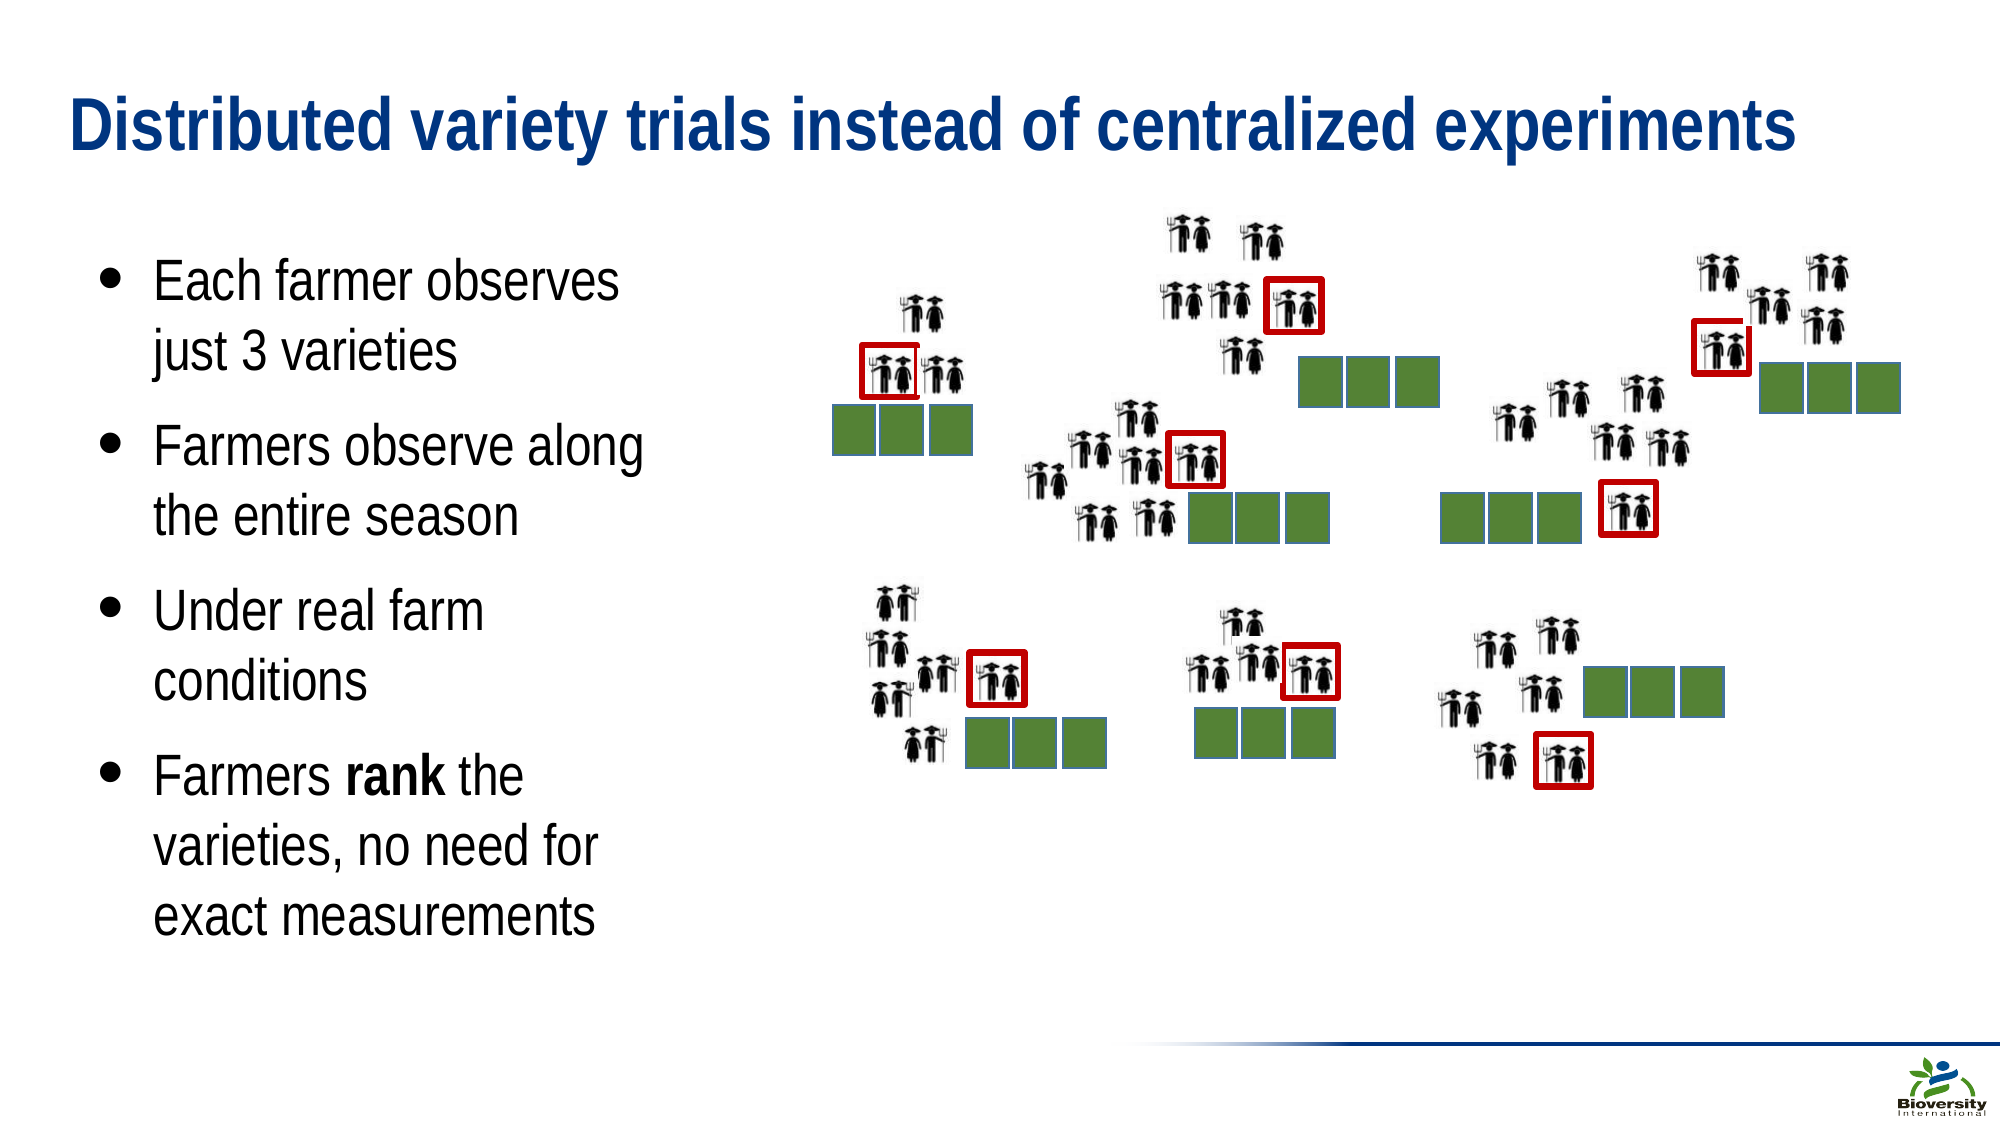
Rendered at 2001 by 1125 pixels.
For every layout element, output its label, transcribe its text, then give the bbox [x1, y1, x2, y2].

text_box Each farmer observes just 3 varieties Farmers observe along the entire season Under real farm conditions Farmers rank the varieties, no need for exact measurements [82, 234, 724, 955]
title Distributed variety trials instead of centralized experiments [54, 45, 1850, 174]
picture [1898, 1057, 1987, 1116]
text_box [782, 192, 1925, 810]
